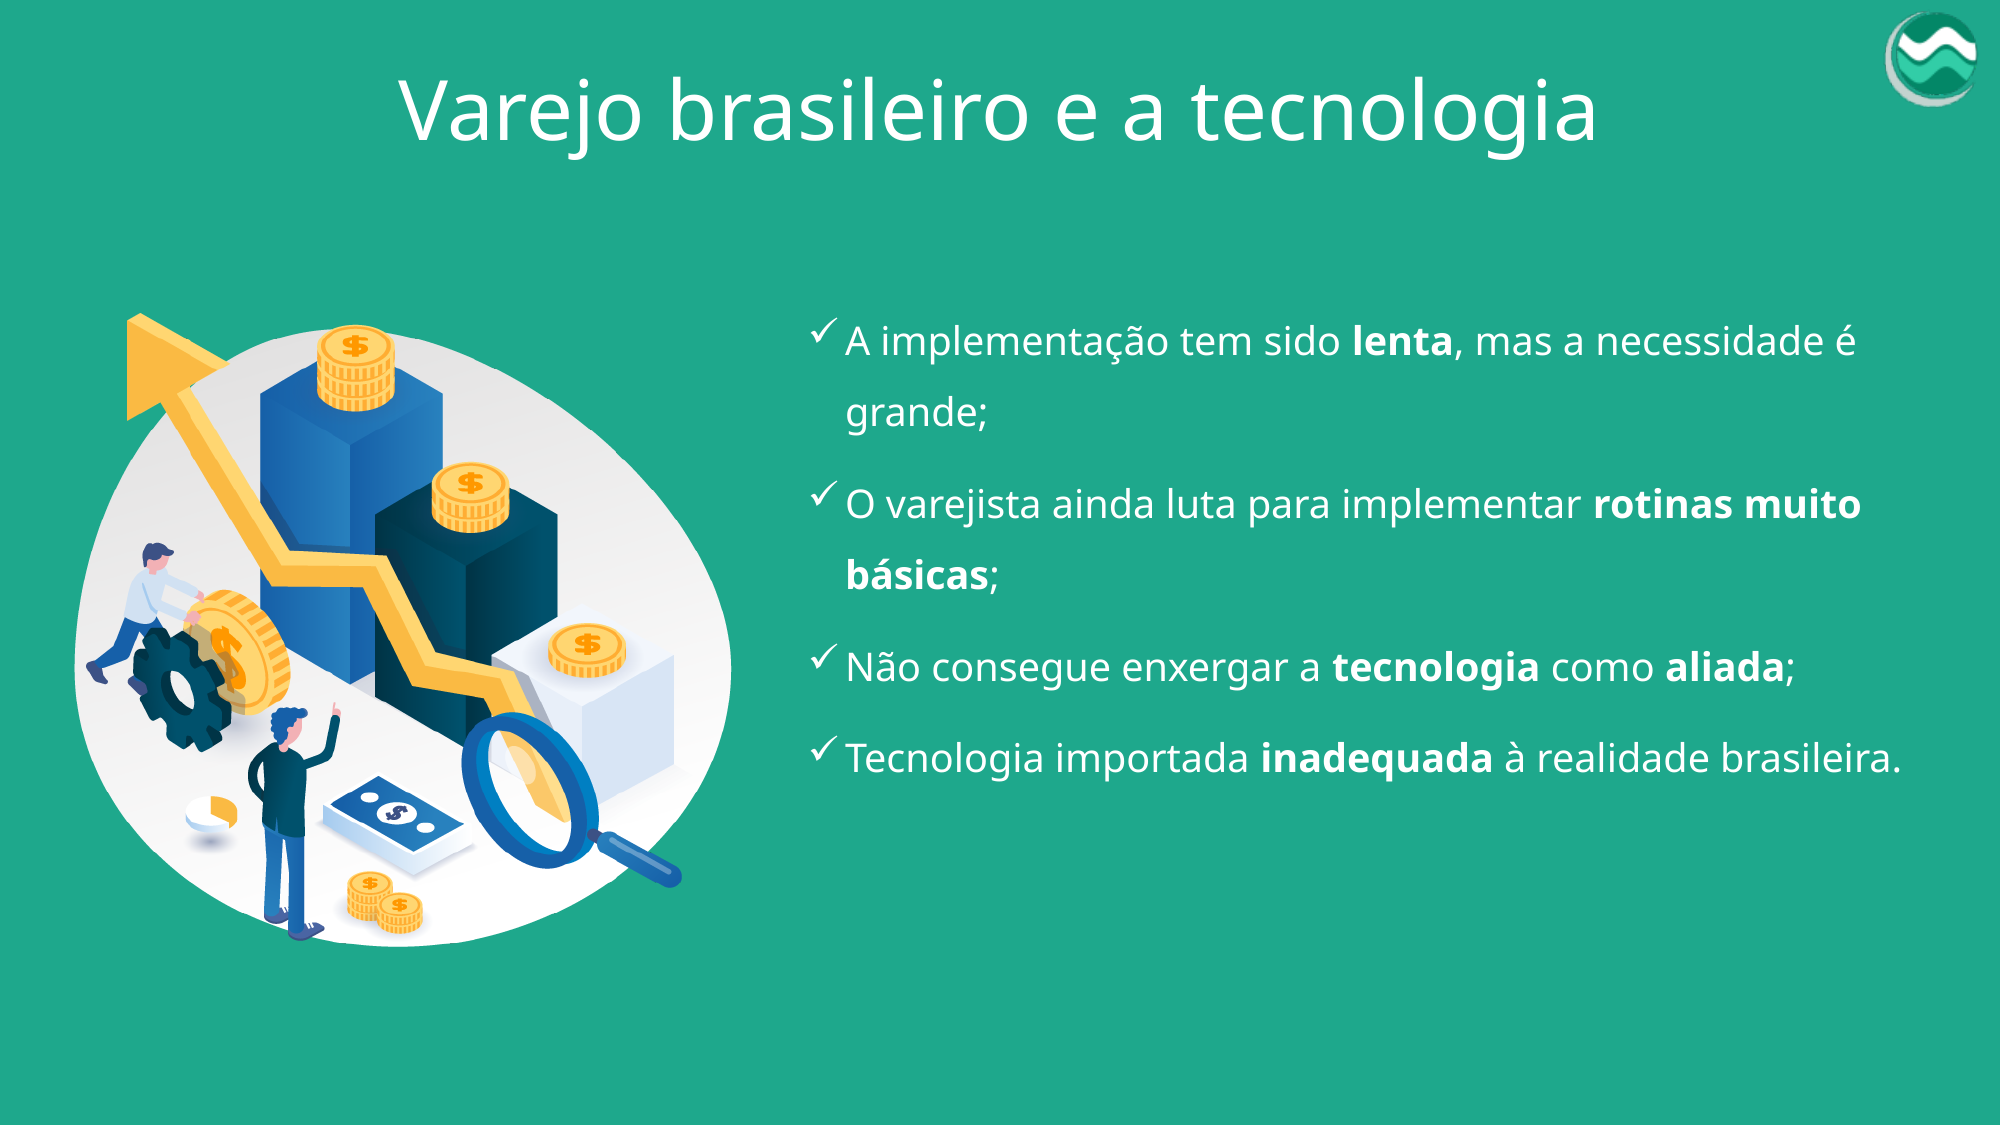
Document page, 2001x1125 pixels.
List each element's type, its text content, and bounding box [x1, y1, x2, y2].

text_box Varejo brasileiro e a tecnologia [0, 5, 2000, 223]
text_box A implementação tem sido lenta, mas a necessidade é grande; O varejista ainda luta para implementar rotinas muito básicas; Não consegue enxergar a tecnologia como aliada; Tecnologia importada inadequada à realidade brasileira. [900, 284, 1985, 999]
picture [0, 157, 900, 1125]
picture [1881, 0, 1985, 115]
